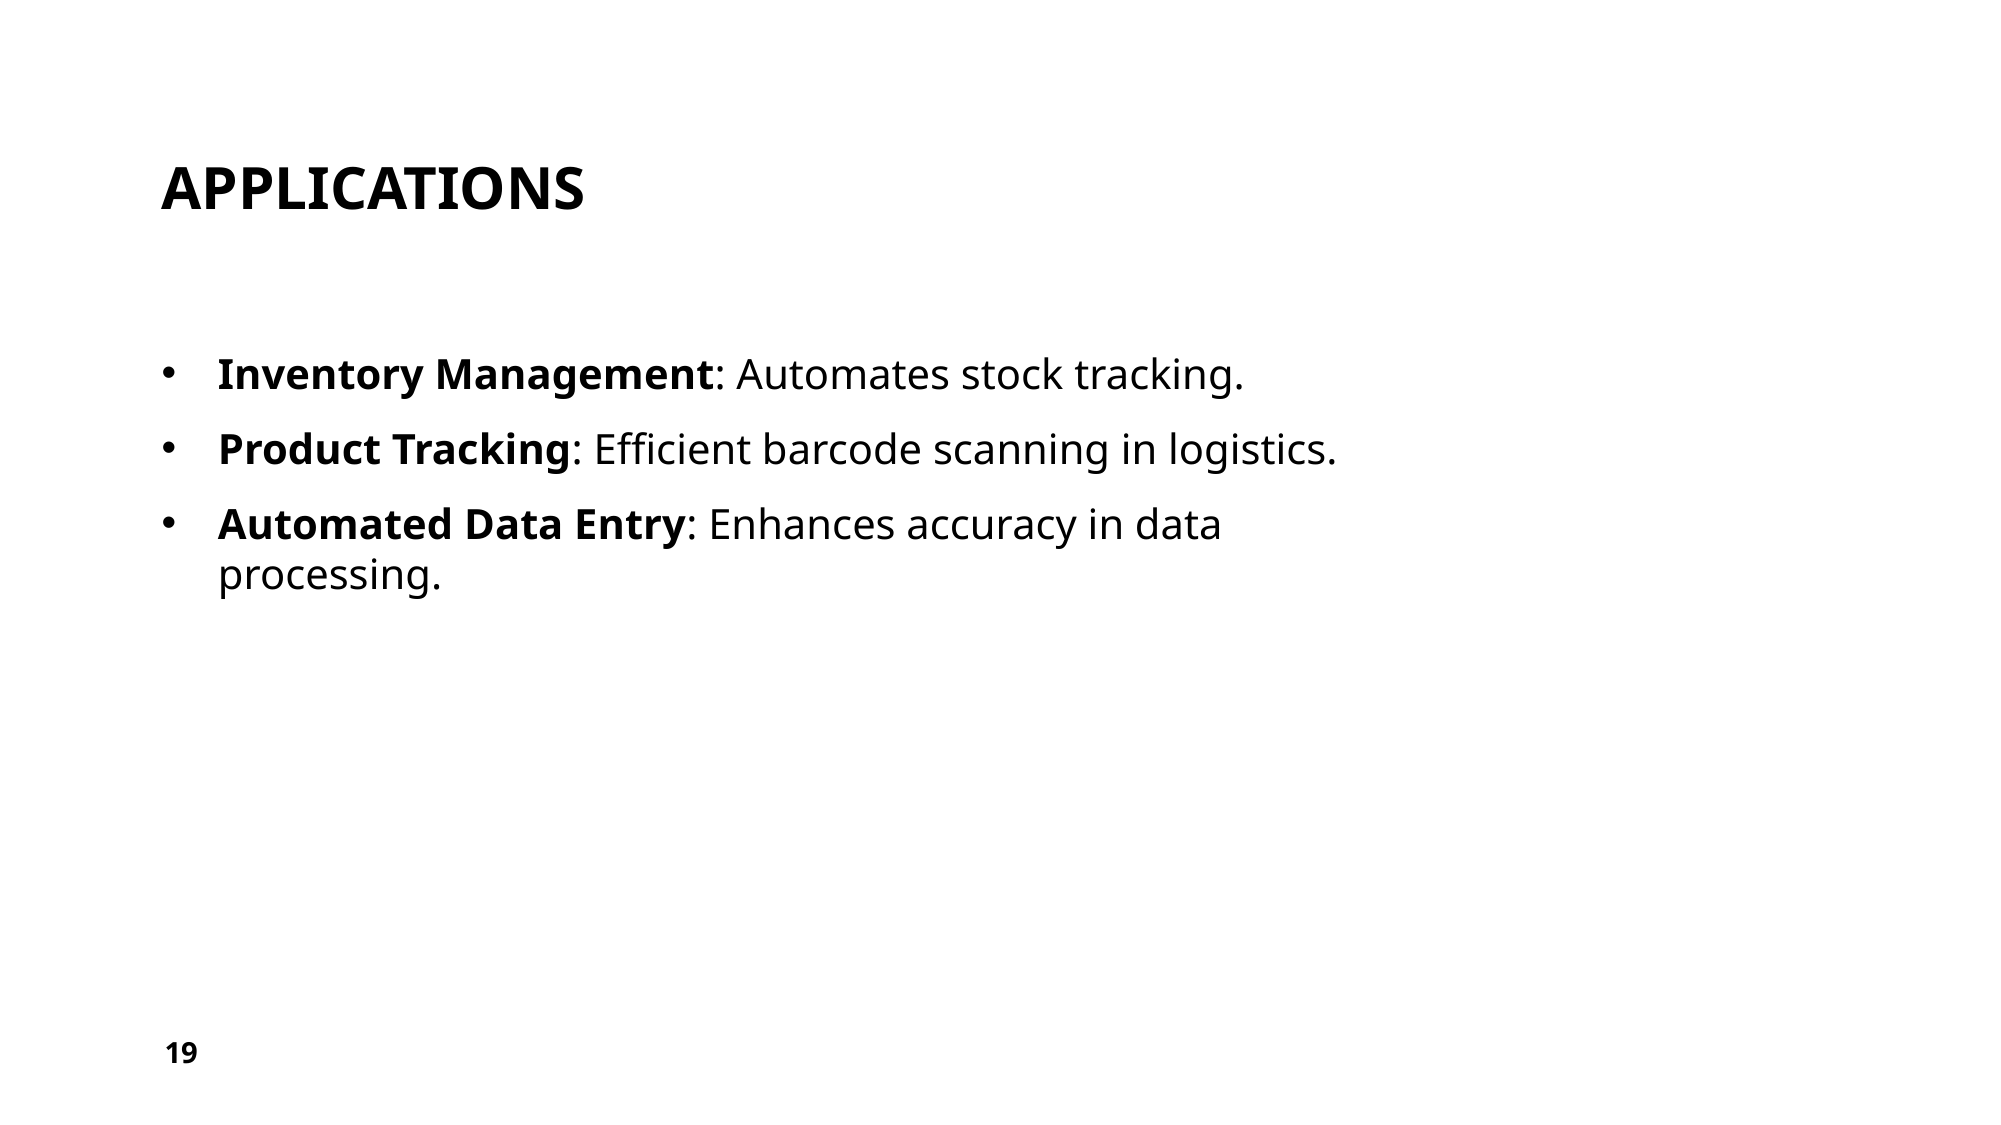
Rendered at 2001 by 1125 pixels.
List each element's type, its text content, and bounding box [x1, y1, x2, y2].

slide_number 19 [149, 1024, 588, 1085]
title Applications [146, 11, 1854, 230]
list Inventory Management: Automates stock tracking. Product Tracking: Efficient barcode scanning in logistics. Automated Data Entry: Enhances accuracy in data processing. [146, 340, 1445, 946]
